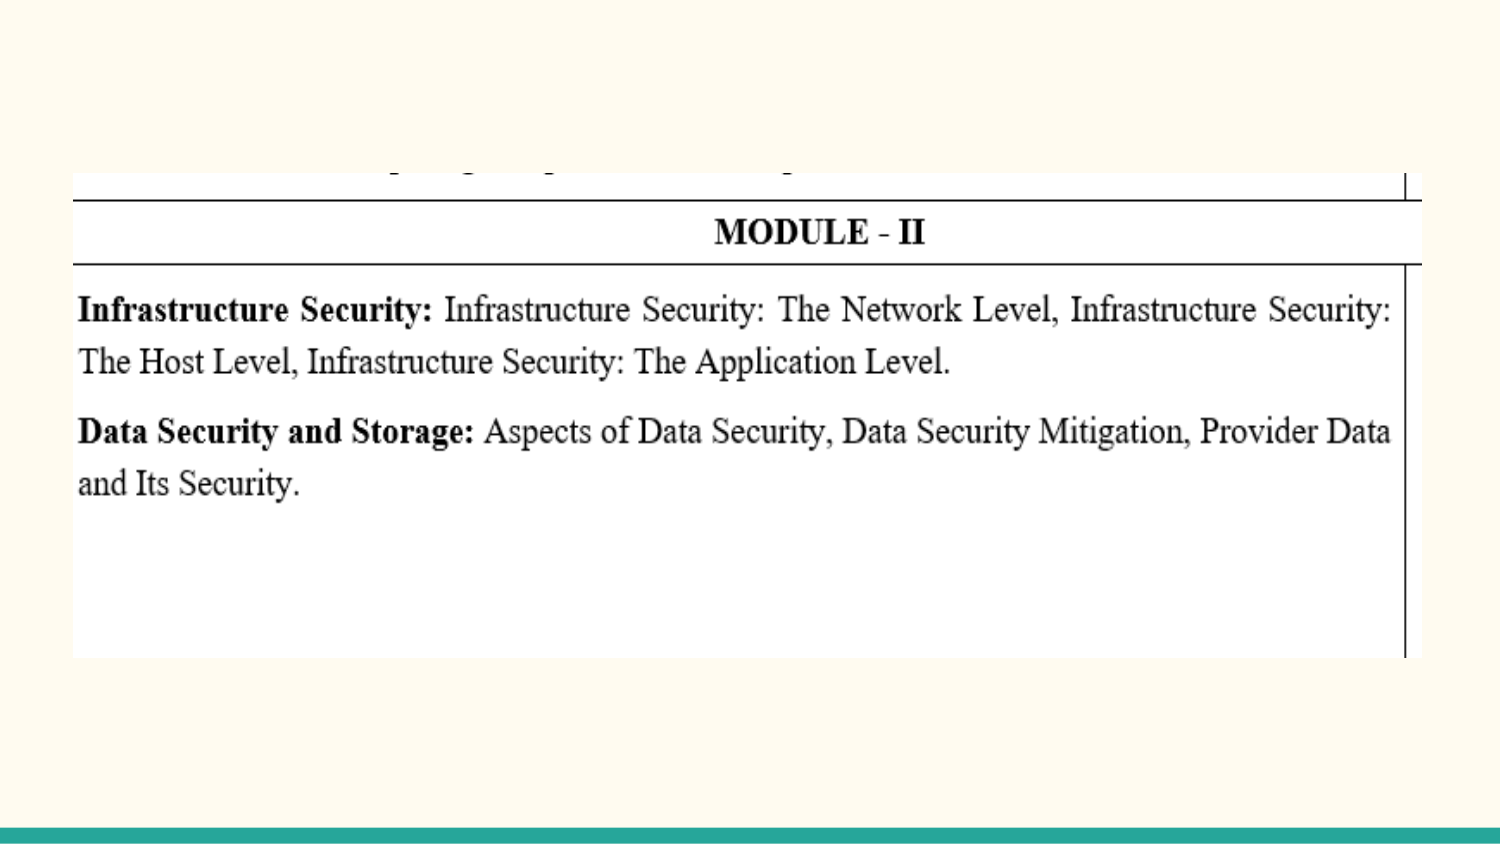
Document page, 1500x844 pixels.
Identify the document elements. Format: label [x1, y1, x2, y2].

picture [73, 173, 1423, 658]
